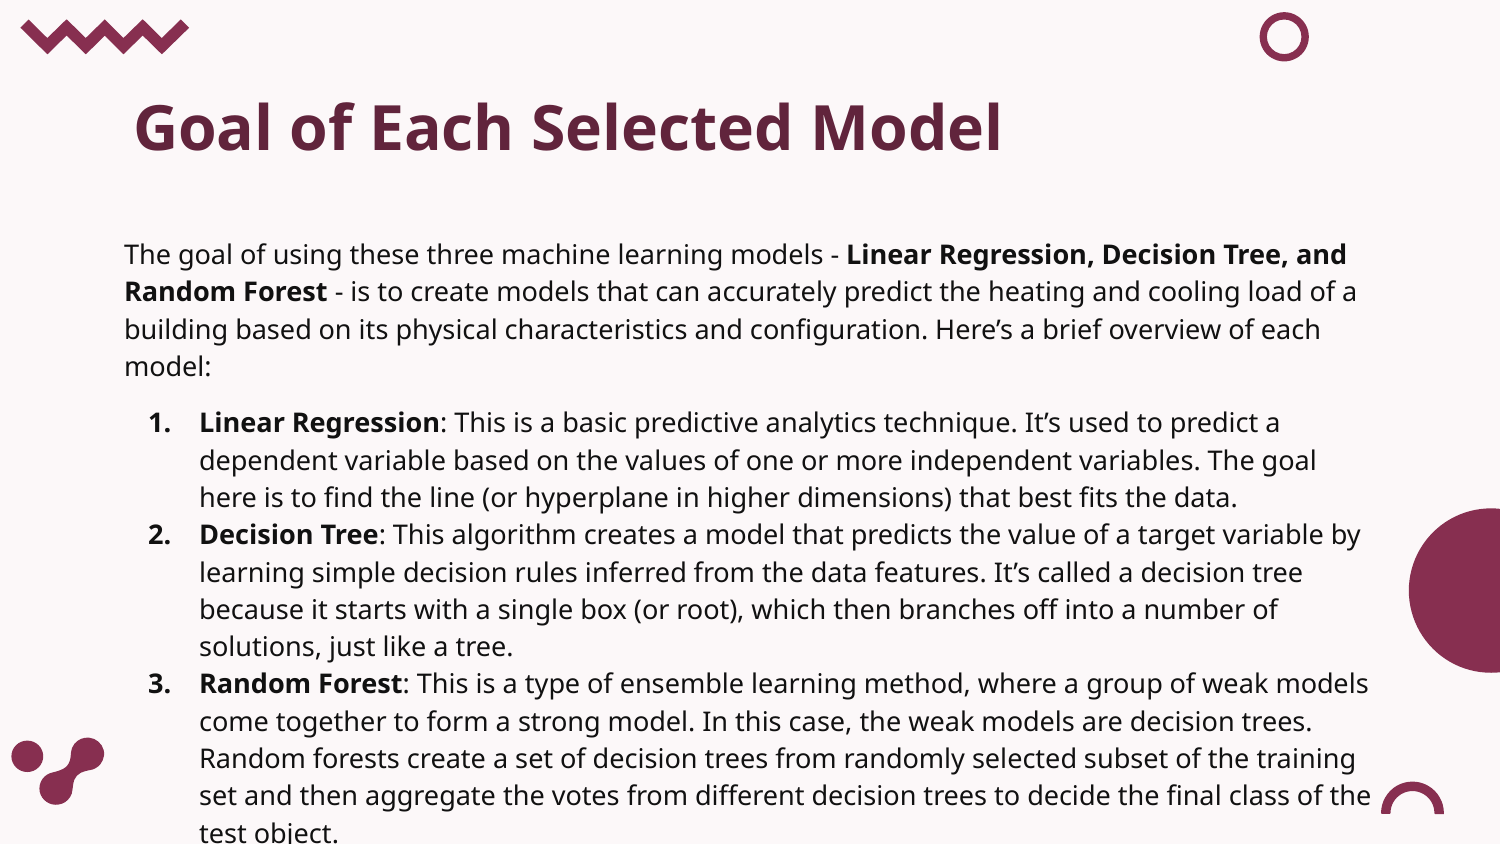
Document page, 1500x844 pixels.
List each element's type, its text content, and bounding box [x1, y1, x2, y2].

title Goal of Each Selected Model [118, 72, 1382, 167]
subtitle The goal of using these three machine learning models - Linear Regression, Decision Tree, and Random Forest - is to create models that can accurately predict the heating and cooling load of a building based on its physical characteristics and configuration. Here’s a brief overview of each model: Linear Regression: This is a basic predictive analytics technique. It’s used to predict a dependent variable based on the values of one or more independent variables. The goal here is to find the line (or hyperplane in higher dimensions) that best fits the data. Decision Tree: This algorithm creates a model that predicts the value of a target variable by learning simple decision rules inferred from the data features. It’s called a decision tree because it starts with a single box (or root), which then branches off into a number of solutions, just like a tree. Random Forest: This is a type of ensemble learning method, where a group of weak models come together to form a strong model. In this case, the weak models are decision trees. Random forests create a set of decision trees from randomly selected subset of the training set and then aggregate the votes from different decision trees to decide the final class of the test object. [109, 217, 1391, 788]
